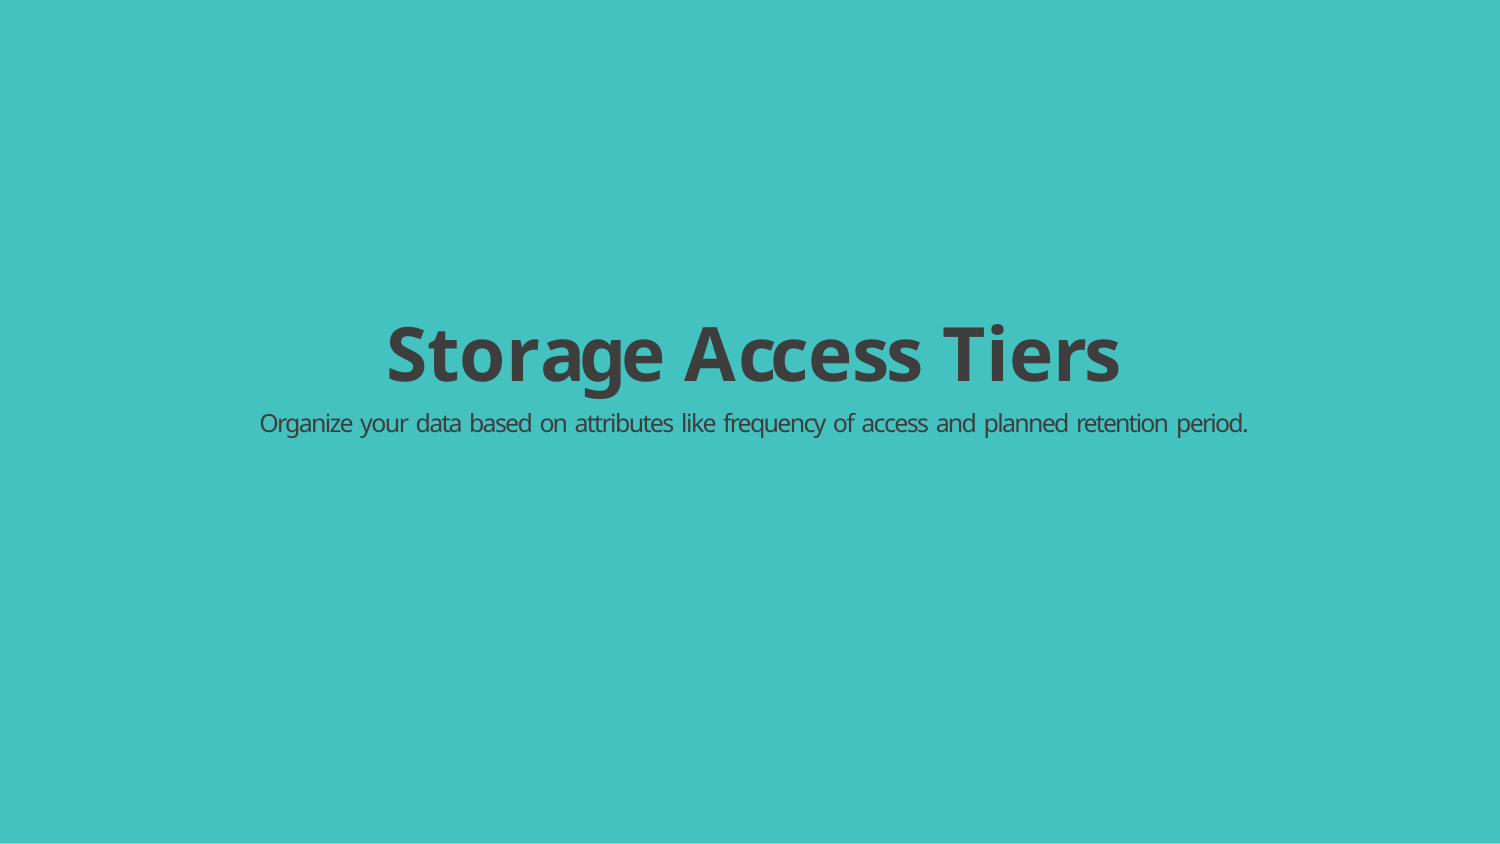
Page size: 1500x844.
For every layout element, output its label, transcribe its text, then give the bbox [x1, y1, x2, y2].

title Storage Access Tiers Organize your data based on attributes like frequency of access and planned retention period. [175, 271, 1325, 448]
